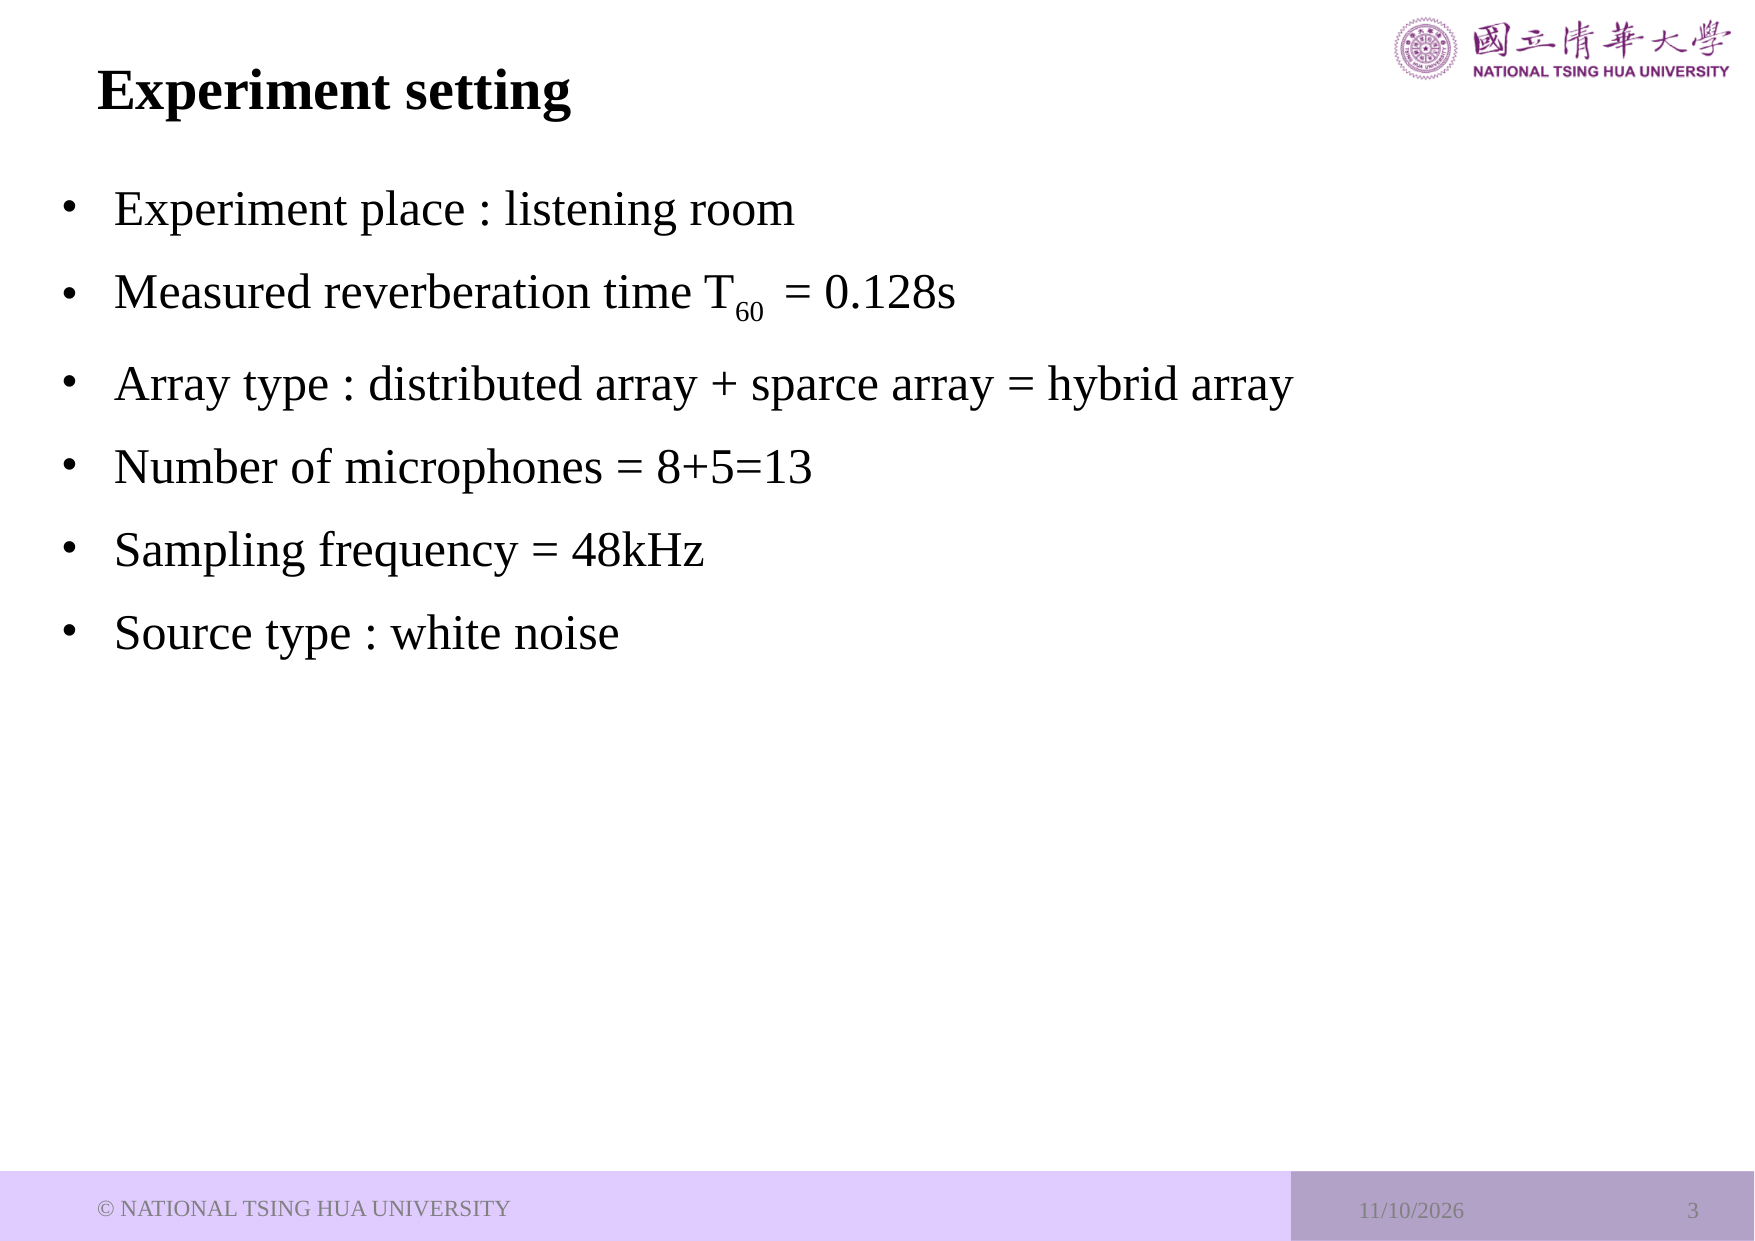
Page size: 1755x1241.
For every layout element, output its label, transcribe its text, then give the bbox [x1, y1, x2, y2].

picture [0, 1171, 1291, 1241]
picture [1388, 2, 1755, 95]
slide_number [1343, 1180, 1551, 1239]
footer © NATIONAL TSING HUA UNIVERSITY [82, 1177, 562, 1236]
title Experiment setting [82, 30, 1251, 135]
slide_number 3 [1577, 1180, 1714, 1239]
list Experiment place : listening room Measured reverberation time T60 = 0.128s Array type : distributed array + sparce array = hybrid array Number of microphones = 8+5=13 Sampling frequency = 48kHz Source type : white noise [47, 168, 1646, 1114]
